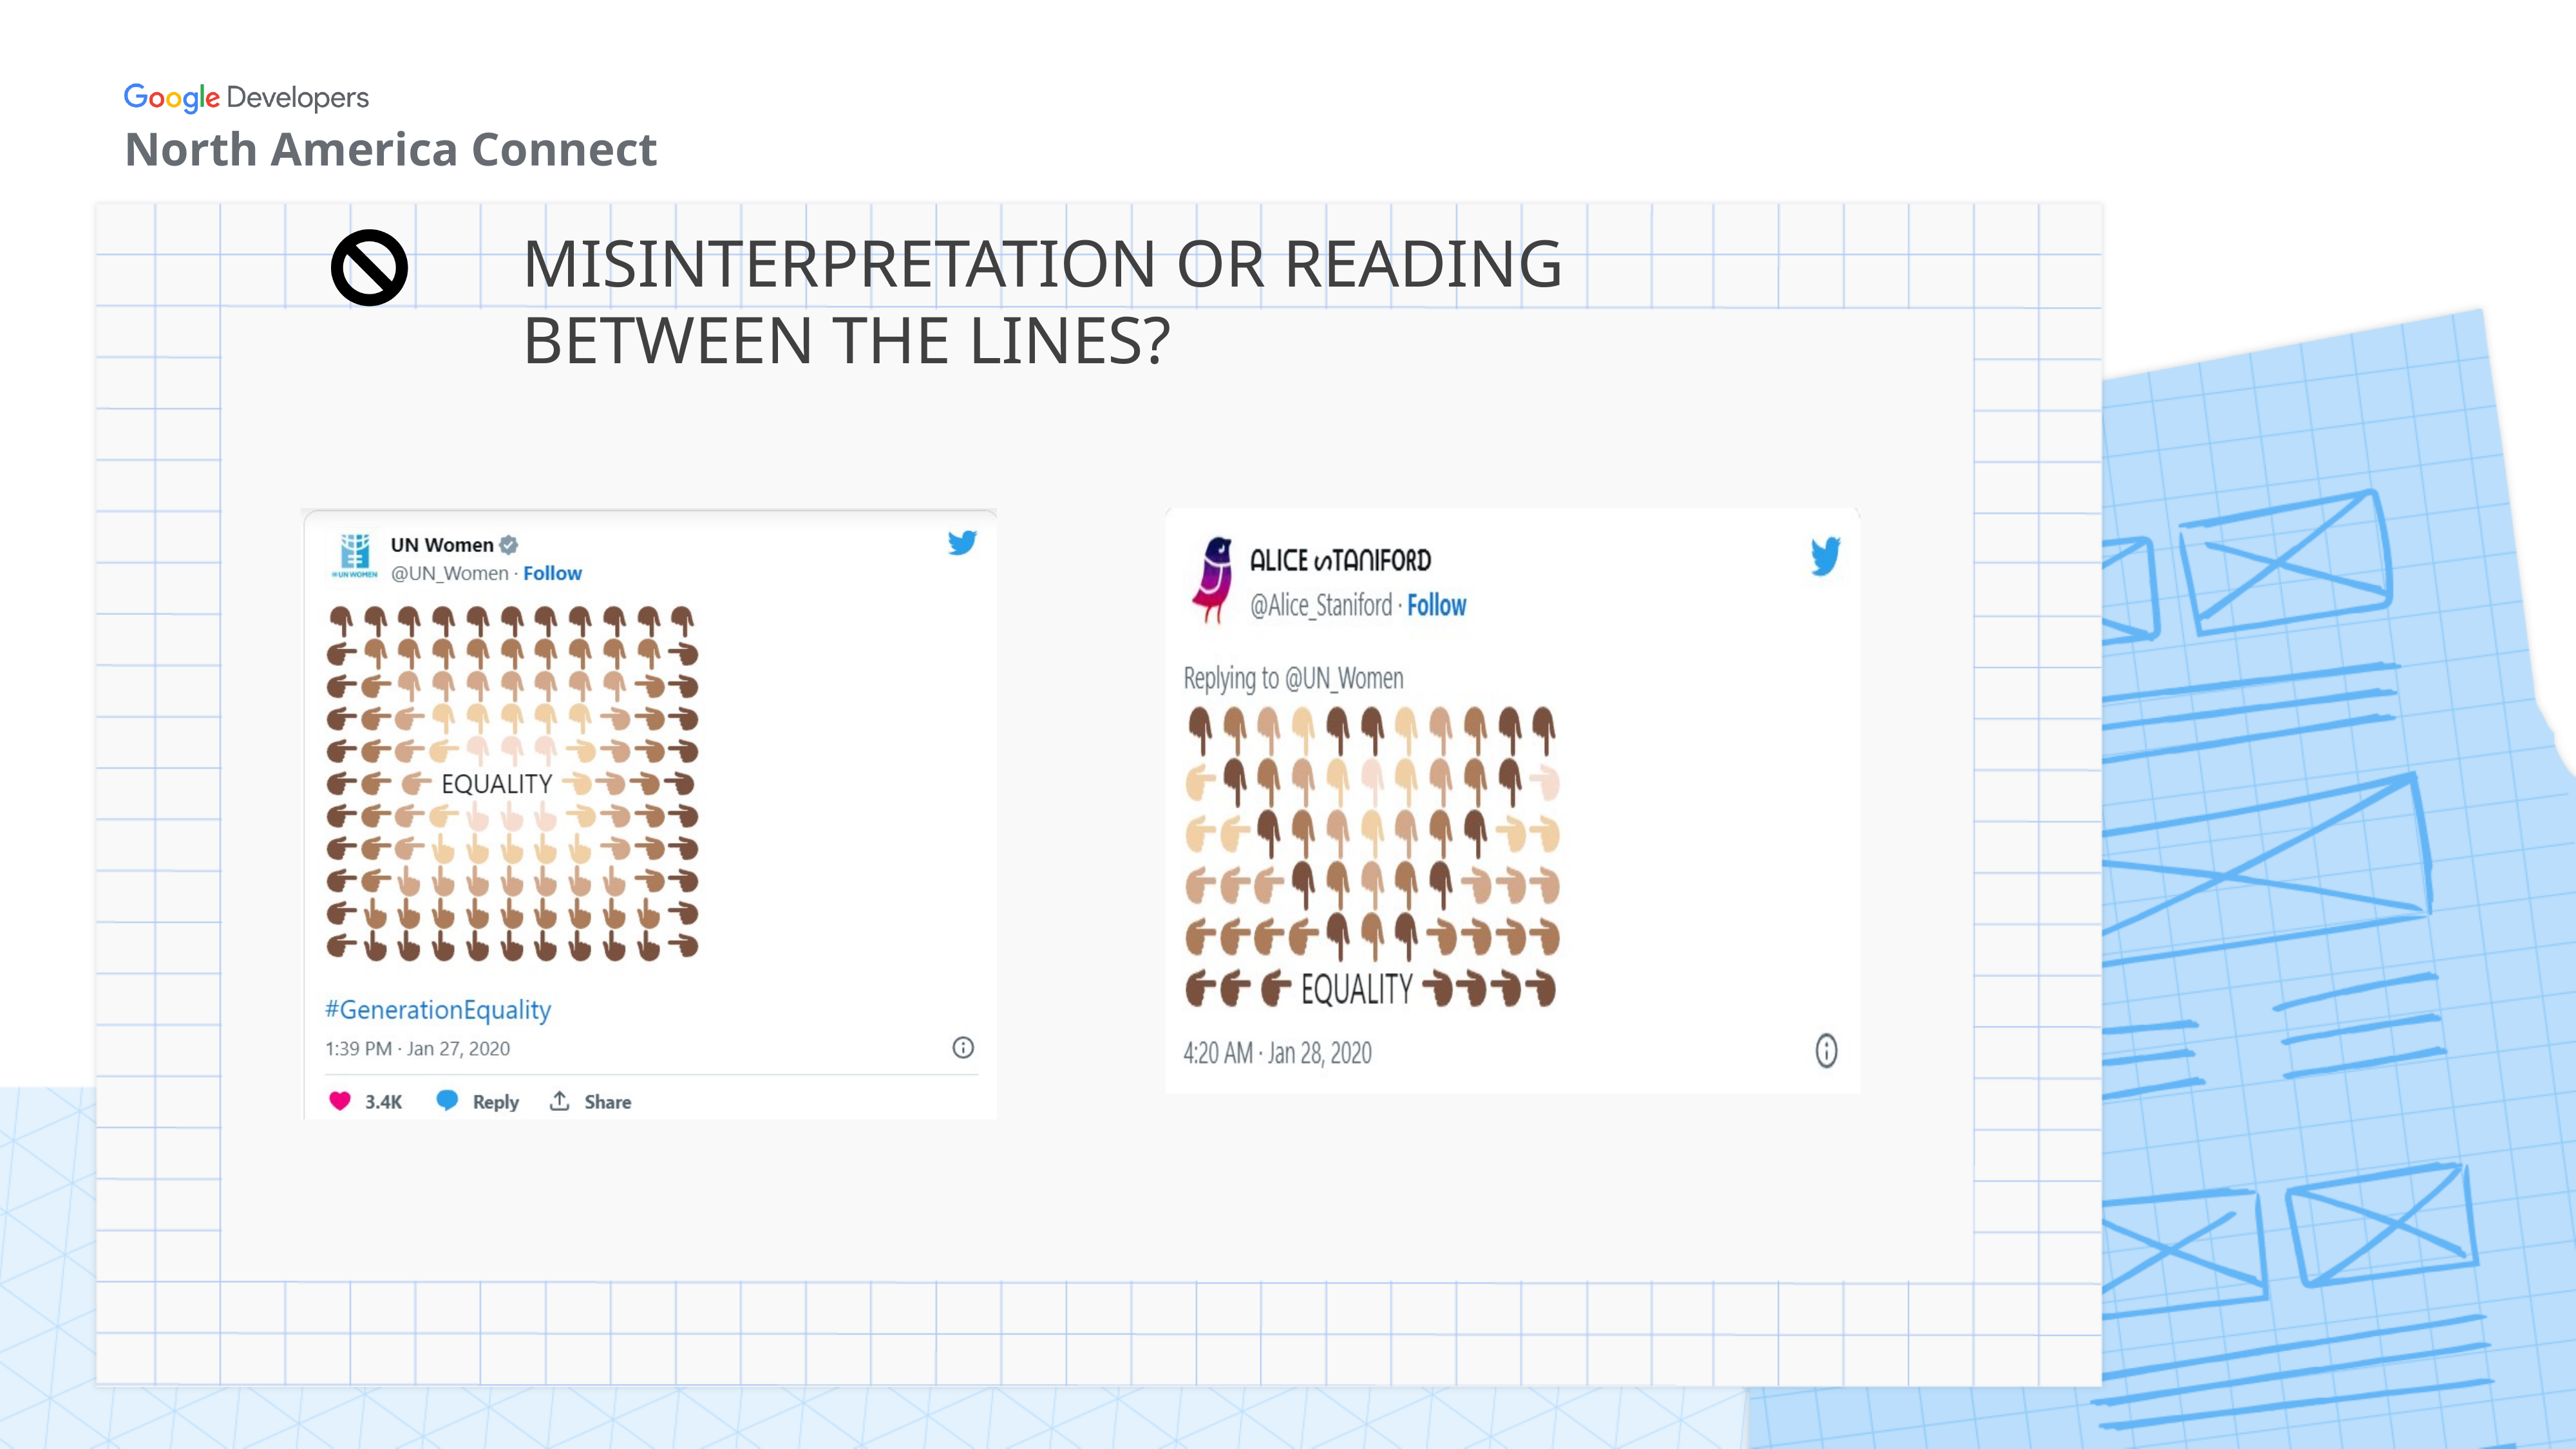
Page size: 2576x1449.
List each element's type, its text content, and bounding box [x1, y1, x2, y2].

text_box North America Connect [113, 110, 758, 185]
picture [0, 0, 2576, 1449]
title MISINTERPRETATION OR READING BETWEEN THE LINES? [496, 196, 1886, 475]
